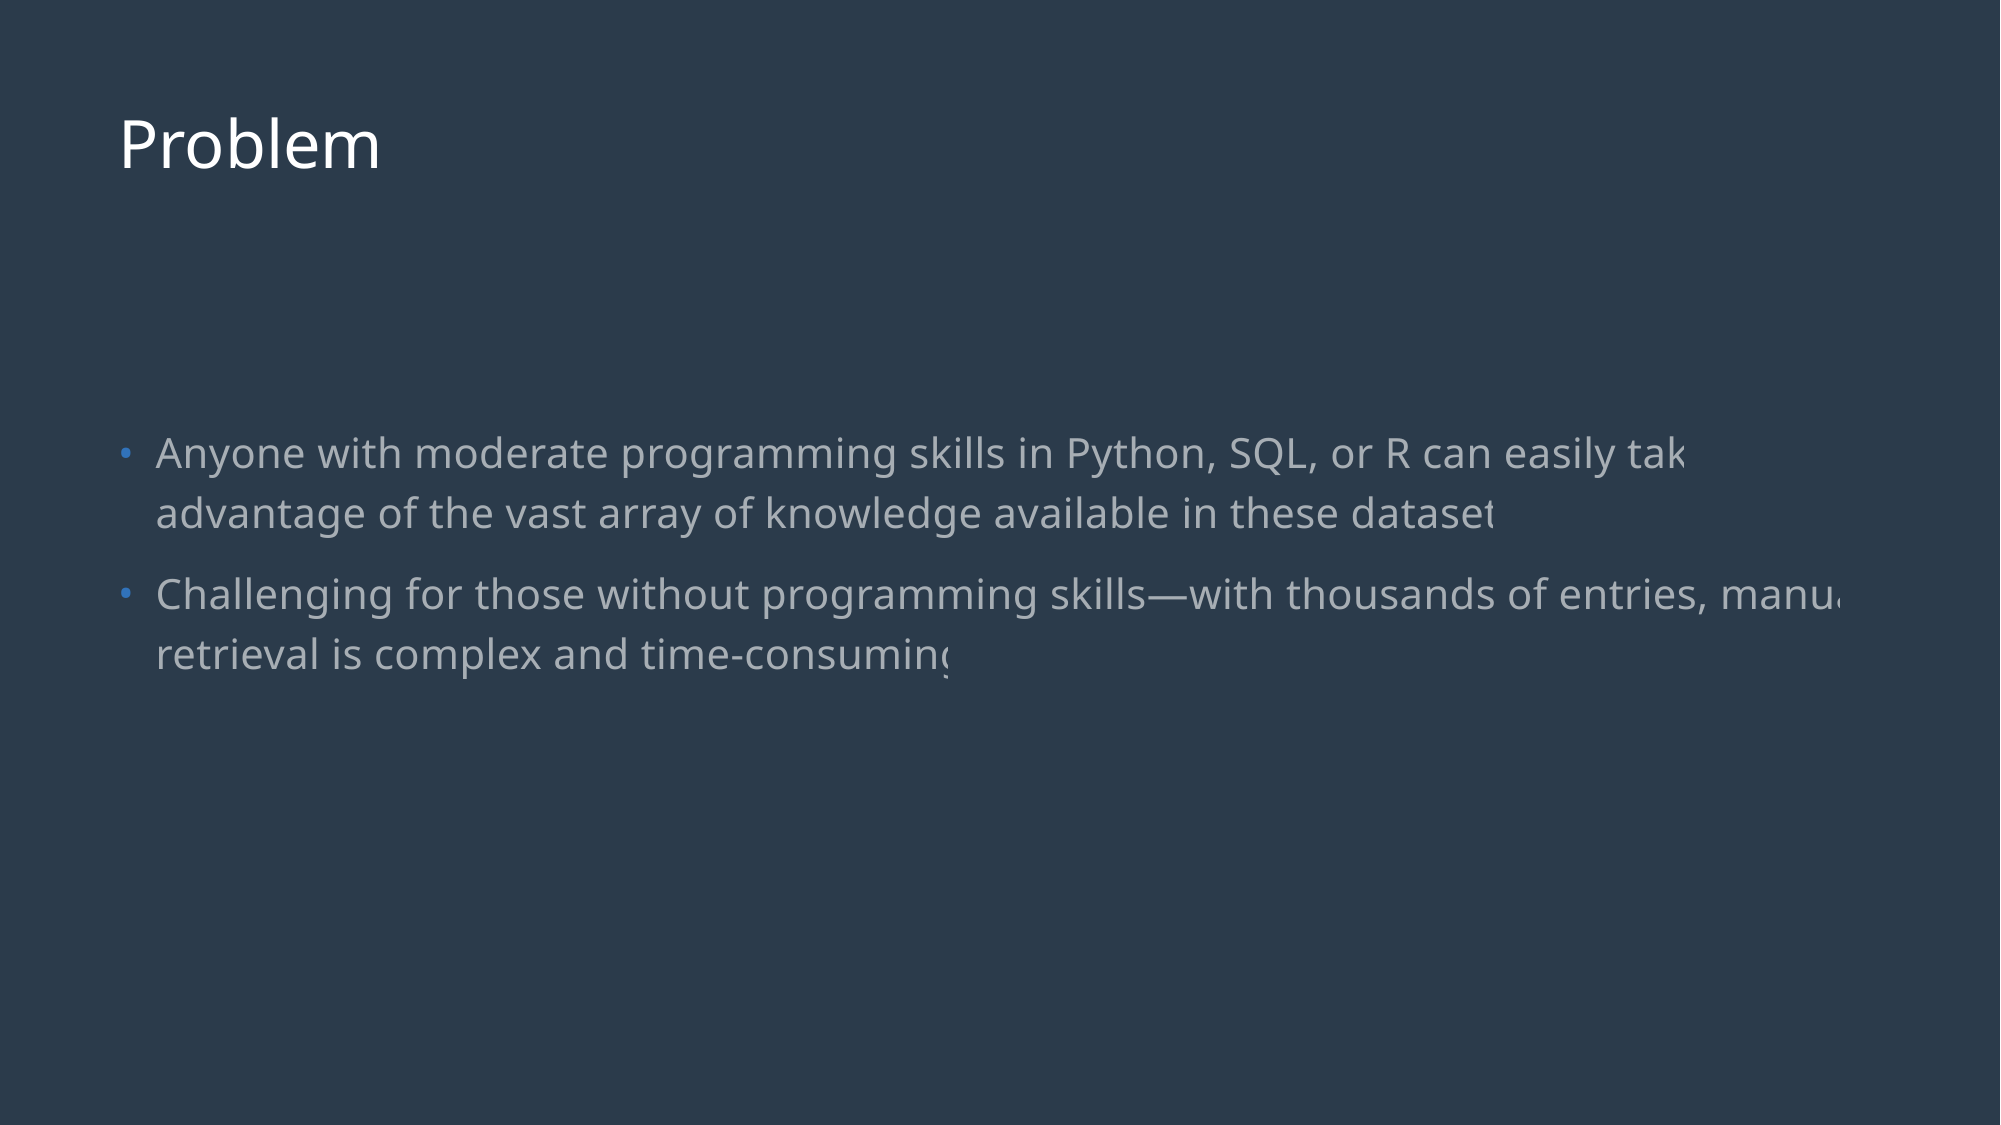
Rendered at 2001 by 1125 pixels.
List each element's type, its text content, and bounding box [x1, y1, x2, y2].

list Anyone with moderate programming skills in Python, SQL, or R can easily take advantage of the vast array of knowledge available in these datasets Challenging for those without programming skills—with thousands of entries, manual retrieval is complex and time-consuming [118, 416, 1878, 947]
title Problem [118, 101, 1878, 344]
